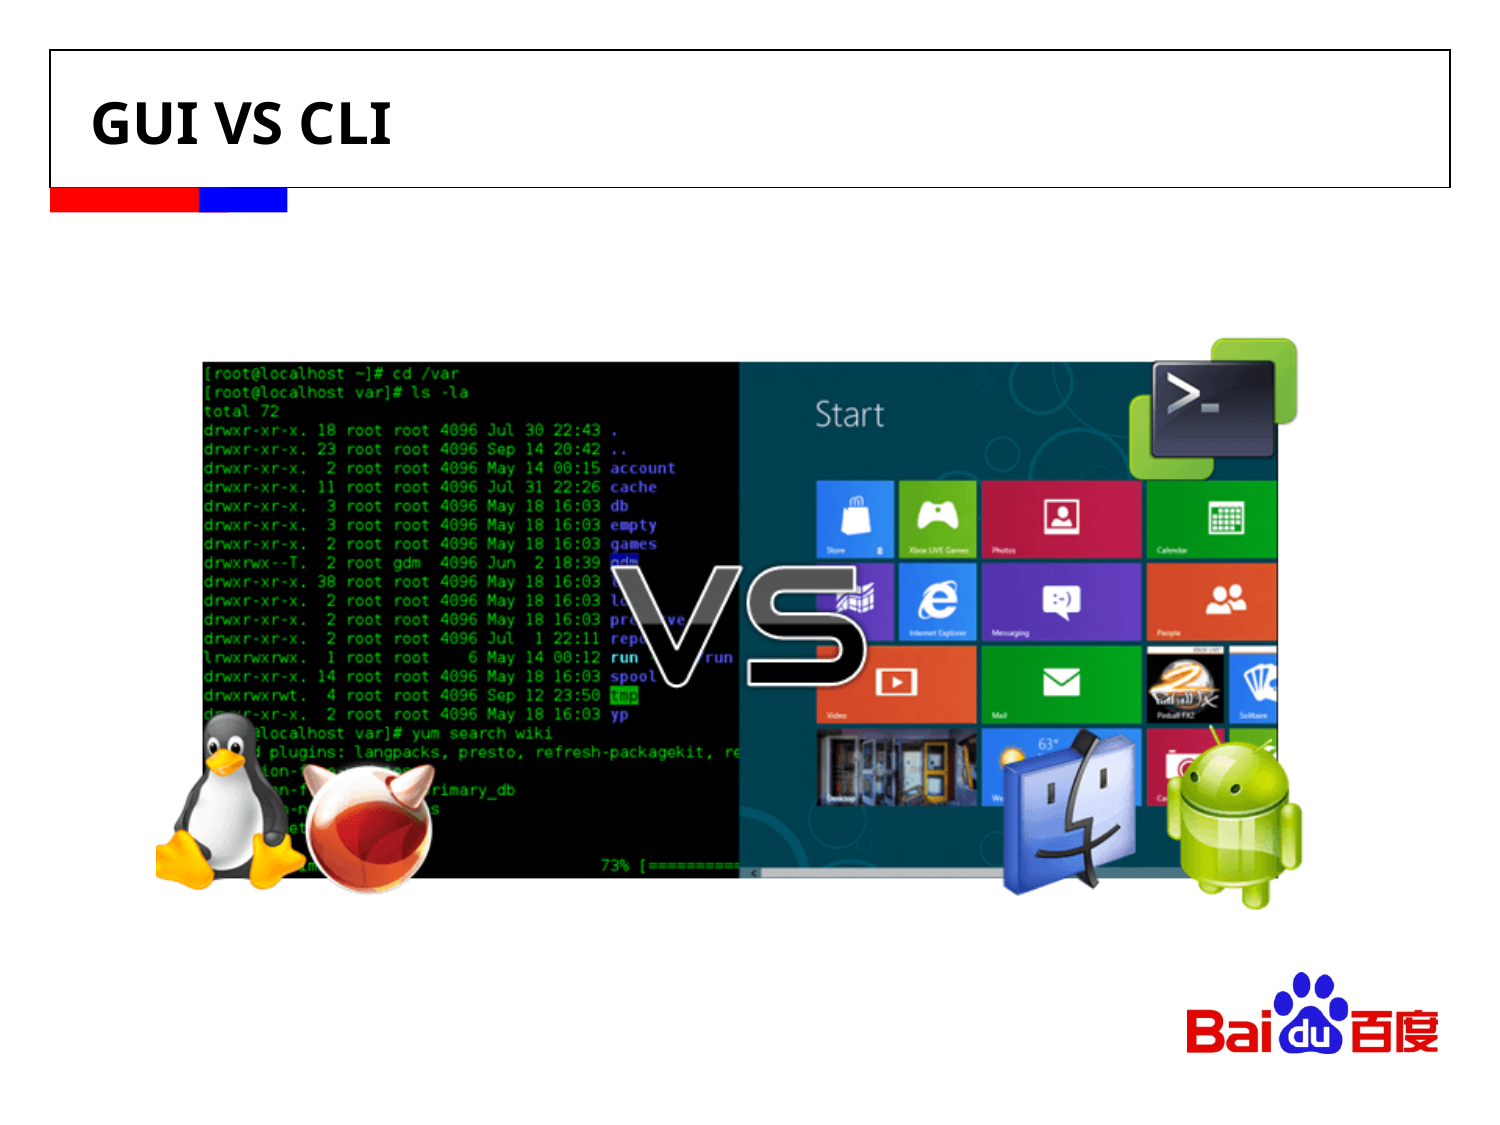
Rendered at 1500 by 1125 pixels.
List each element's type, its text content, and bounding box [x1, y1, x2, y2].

title GUI VS CLI [74, 56, 1426, 185]
picture [1187, 972, 1438, 1054]
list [155, 333, 1344, 924]
